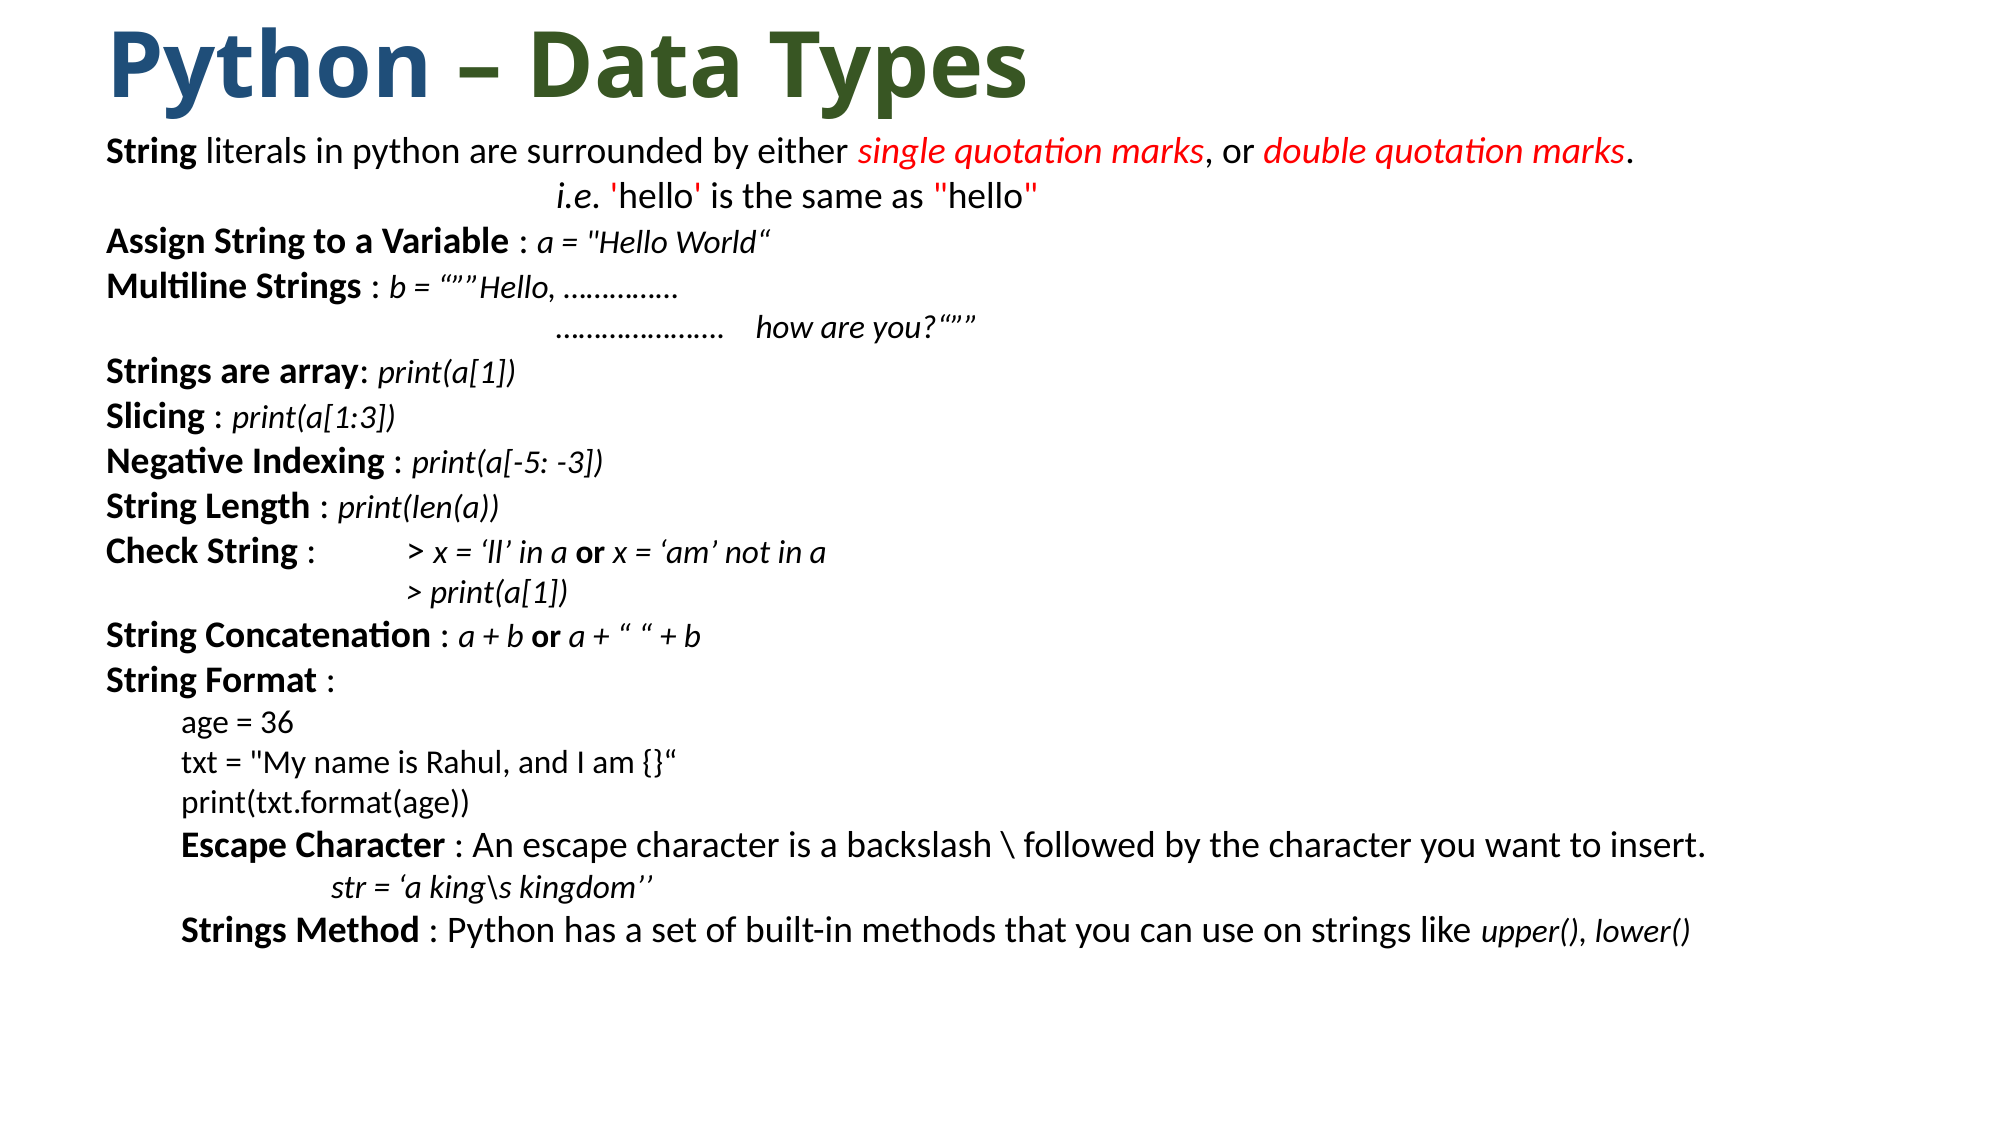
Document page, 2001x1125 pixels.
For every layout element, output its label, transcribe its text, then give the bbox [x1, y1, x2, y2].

text_box String literals in python are surrounded by either single quotation marks, or double quotation marks. i.e. 'hello' is the same as "hello" Assign String to a Variable : a = "Hello World“ Multiline Strings : b = “””Hello, …………… …………………. how are you?“”” Strings are array: print(a[1]) Slicing : print(a[1:3]) Negative Indexing : print(a[-5: -3]) String Length : print(len(a)) Check String : > x = ‘ll’ in a or x = ‘am’ not in a > print(a[1]) String Concatenation : a + b or a + “ “ + b String Format : age = 36 txt = "My name is Rahul, and I am {}“ print(txt.format(age)) Escape Character : An escape character is a backslash \ followed by the character you want to insert. str = ‘a king\s kingdom’’ Strings Method : Python has a set of built-in methods that you can use on strings like upper(), lower() [91, 118, 1917, 1088]
text_box Python – Data Types [91, 16, 1979, 119]
